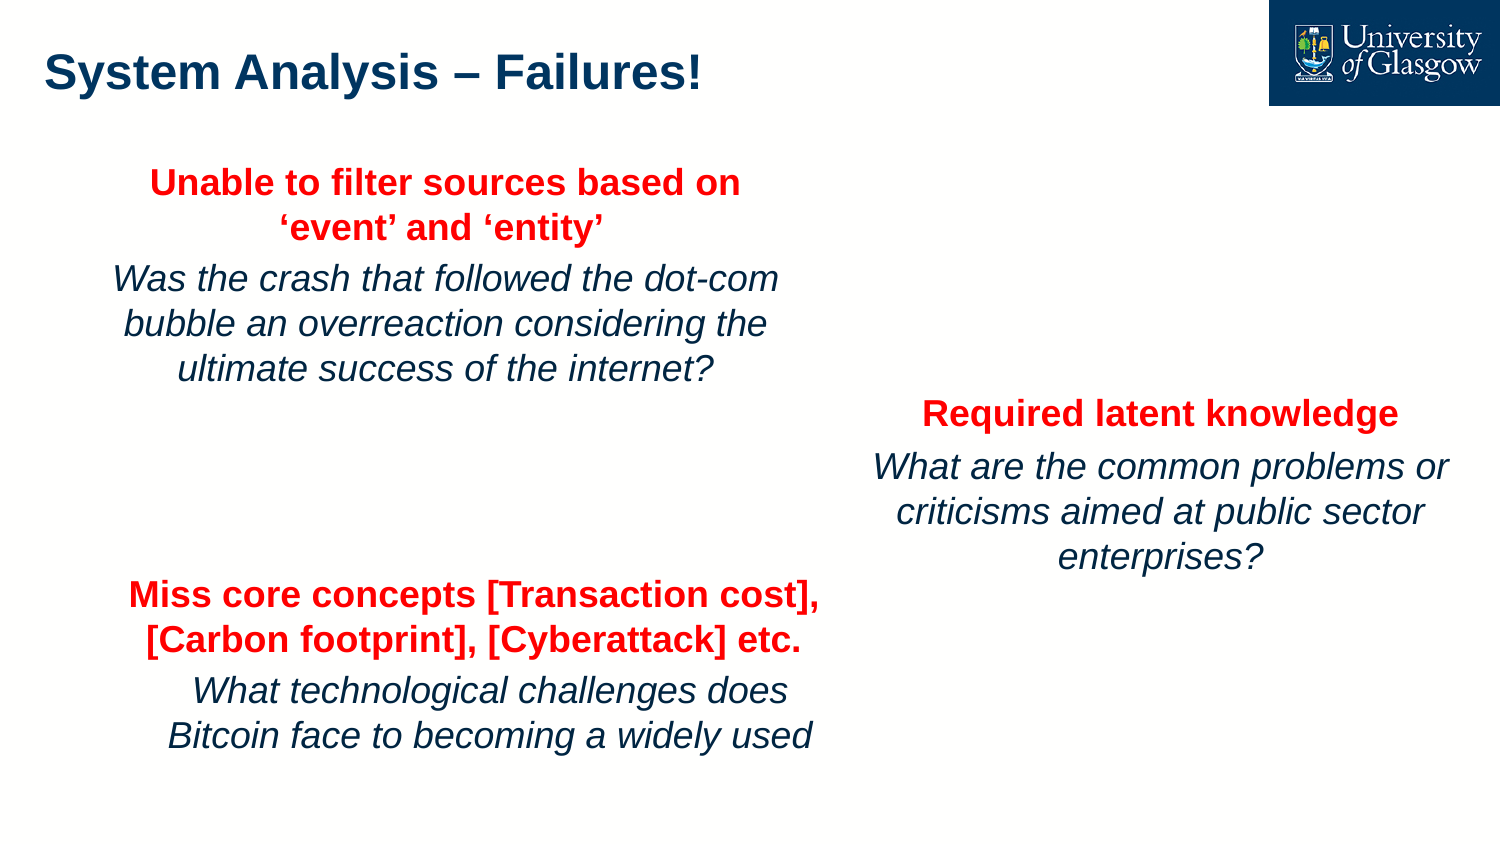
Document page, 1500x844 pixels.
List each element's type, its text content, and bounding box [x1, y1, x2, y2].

text_box What are the common problems or criticisms aimed at public sector enterprises? [817, 434, 1500, 585]
text_box Was the crash that followed the dot-com bubble an overreaction considering the ultimate success of the internet? [53, 246, 839, 397]
text_box What technological challenges does Bitcoin face to becoming a widely used [141, 668, 839, 764]
text_box Miss core concepts [Transaction cost], [Carbon footprint], [Cyberattack] etc. [103, 562, 845, 668]
picture [1269, 0, 1500, 145]
text_box System Analysis – Failures! [29, 32, 1264, 107]
text_box Required latent knowledge [830, 381, 1492, 442]
text_box Unable to filter sources based on ‘event’ and ‘entity’ [115, 150, 777, 255]
